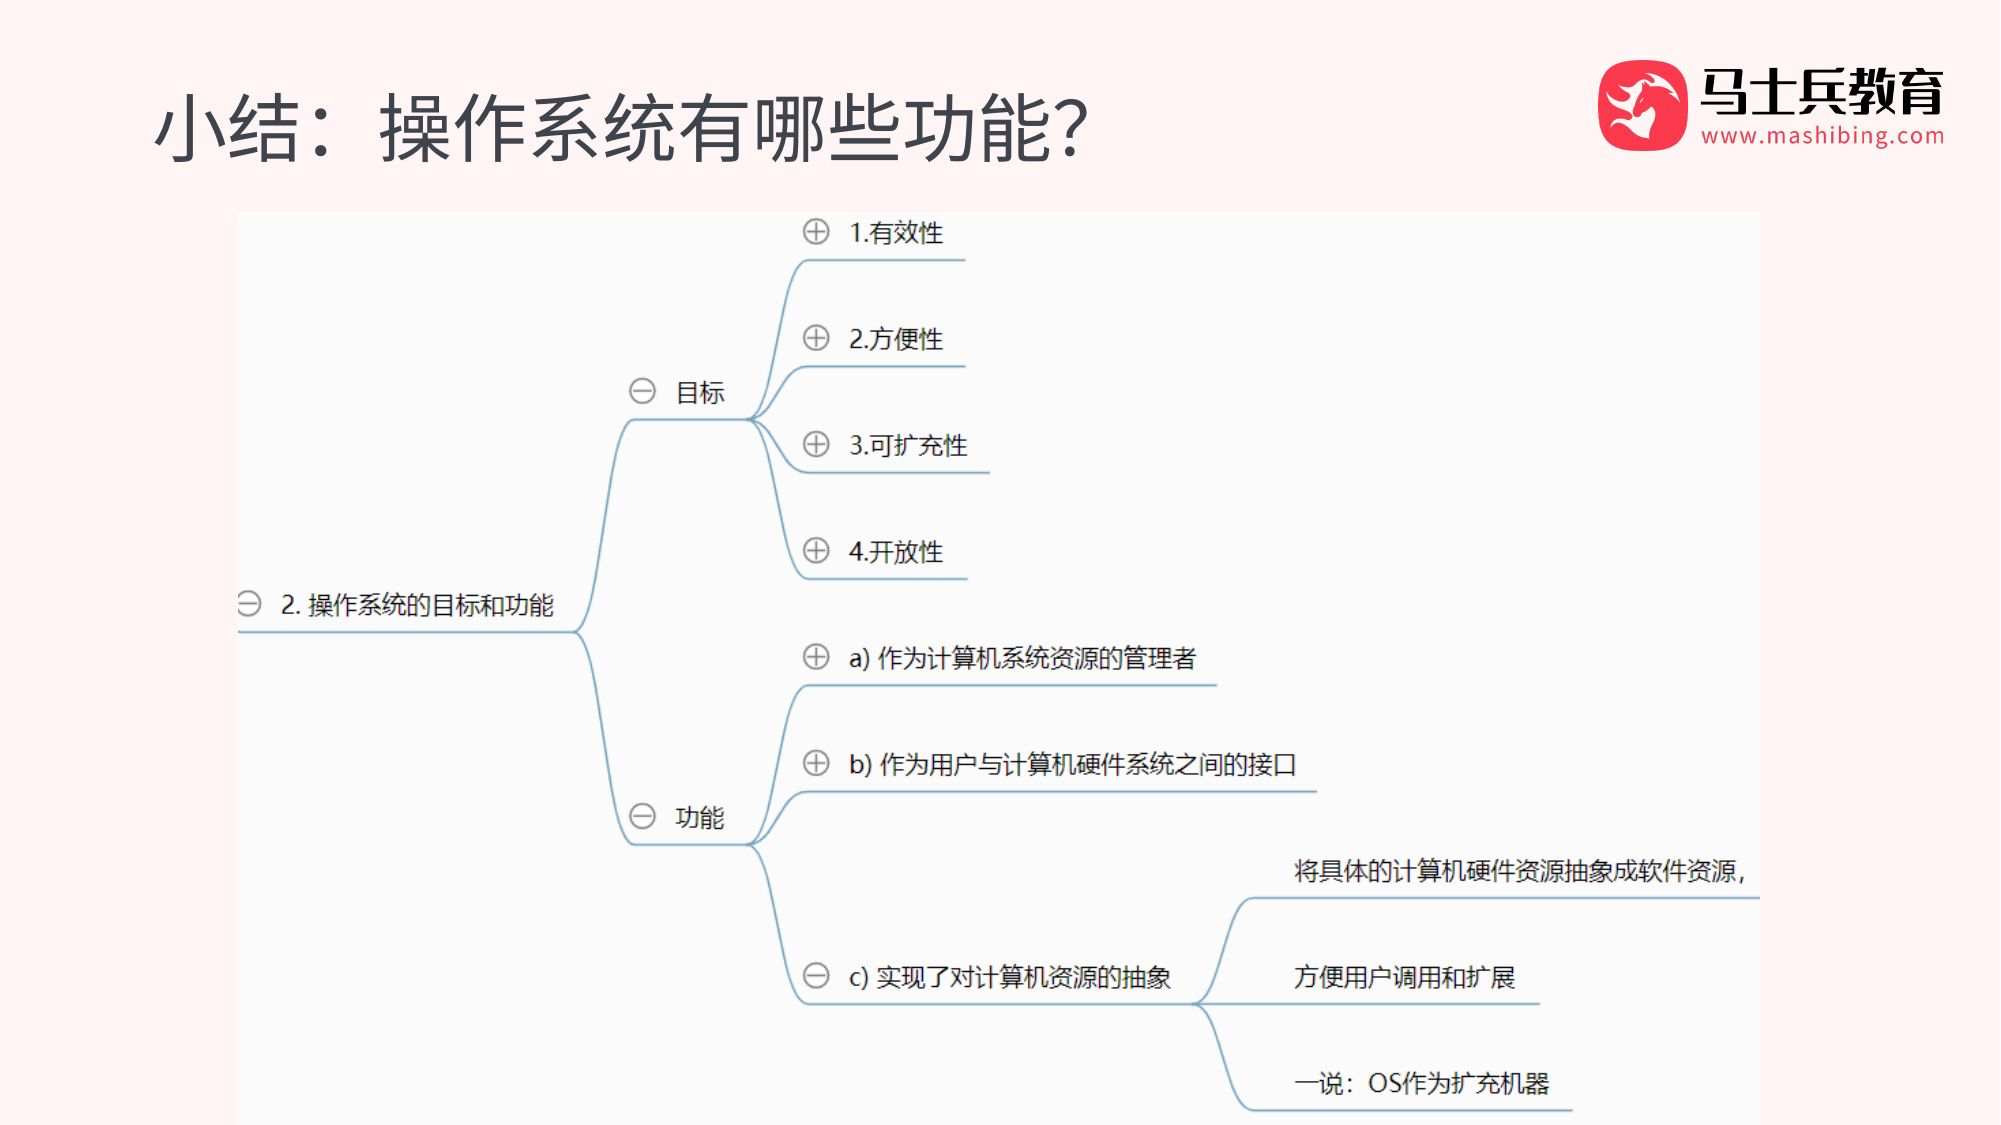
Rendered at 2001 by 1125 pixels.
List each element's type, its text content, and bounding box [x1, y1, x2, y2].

picture [1862, 60, 1943, 151]
picture [238, 212, 1760, 1125]
title 小结：操作系统有哪些功能？ [137, 43, 1862, 222]
